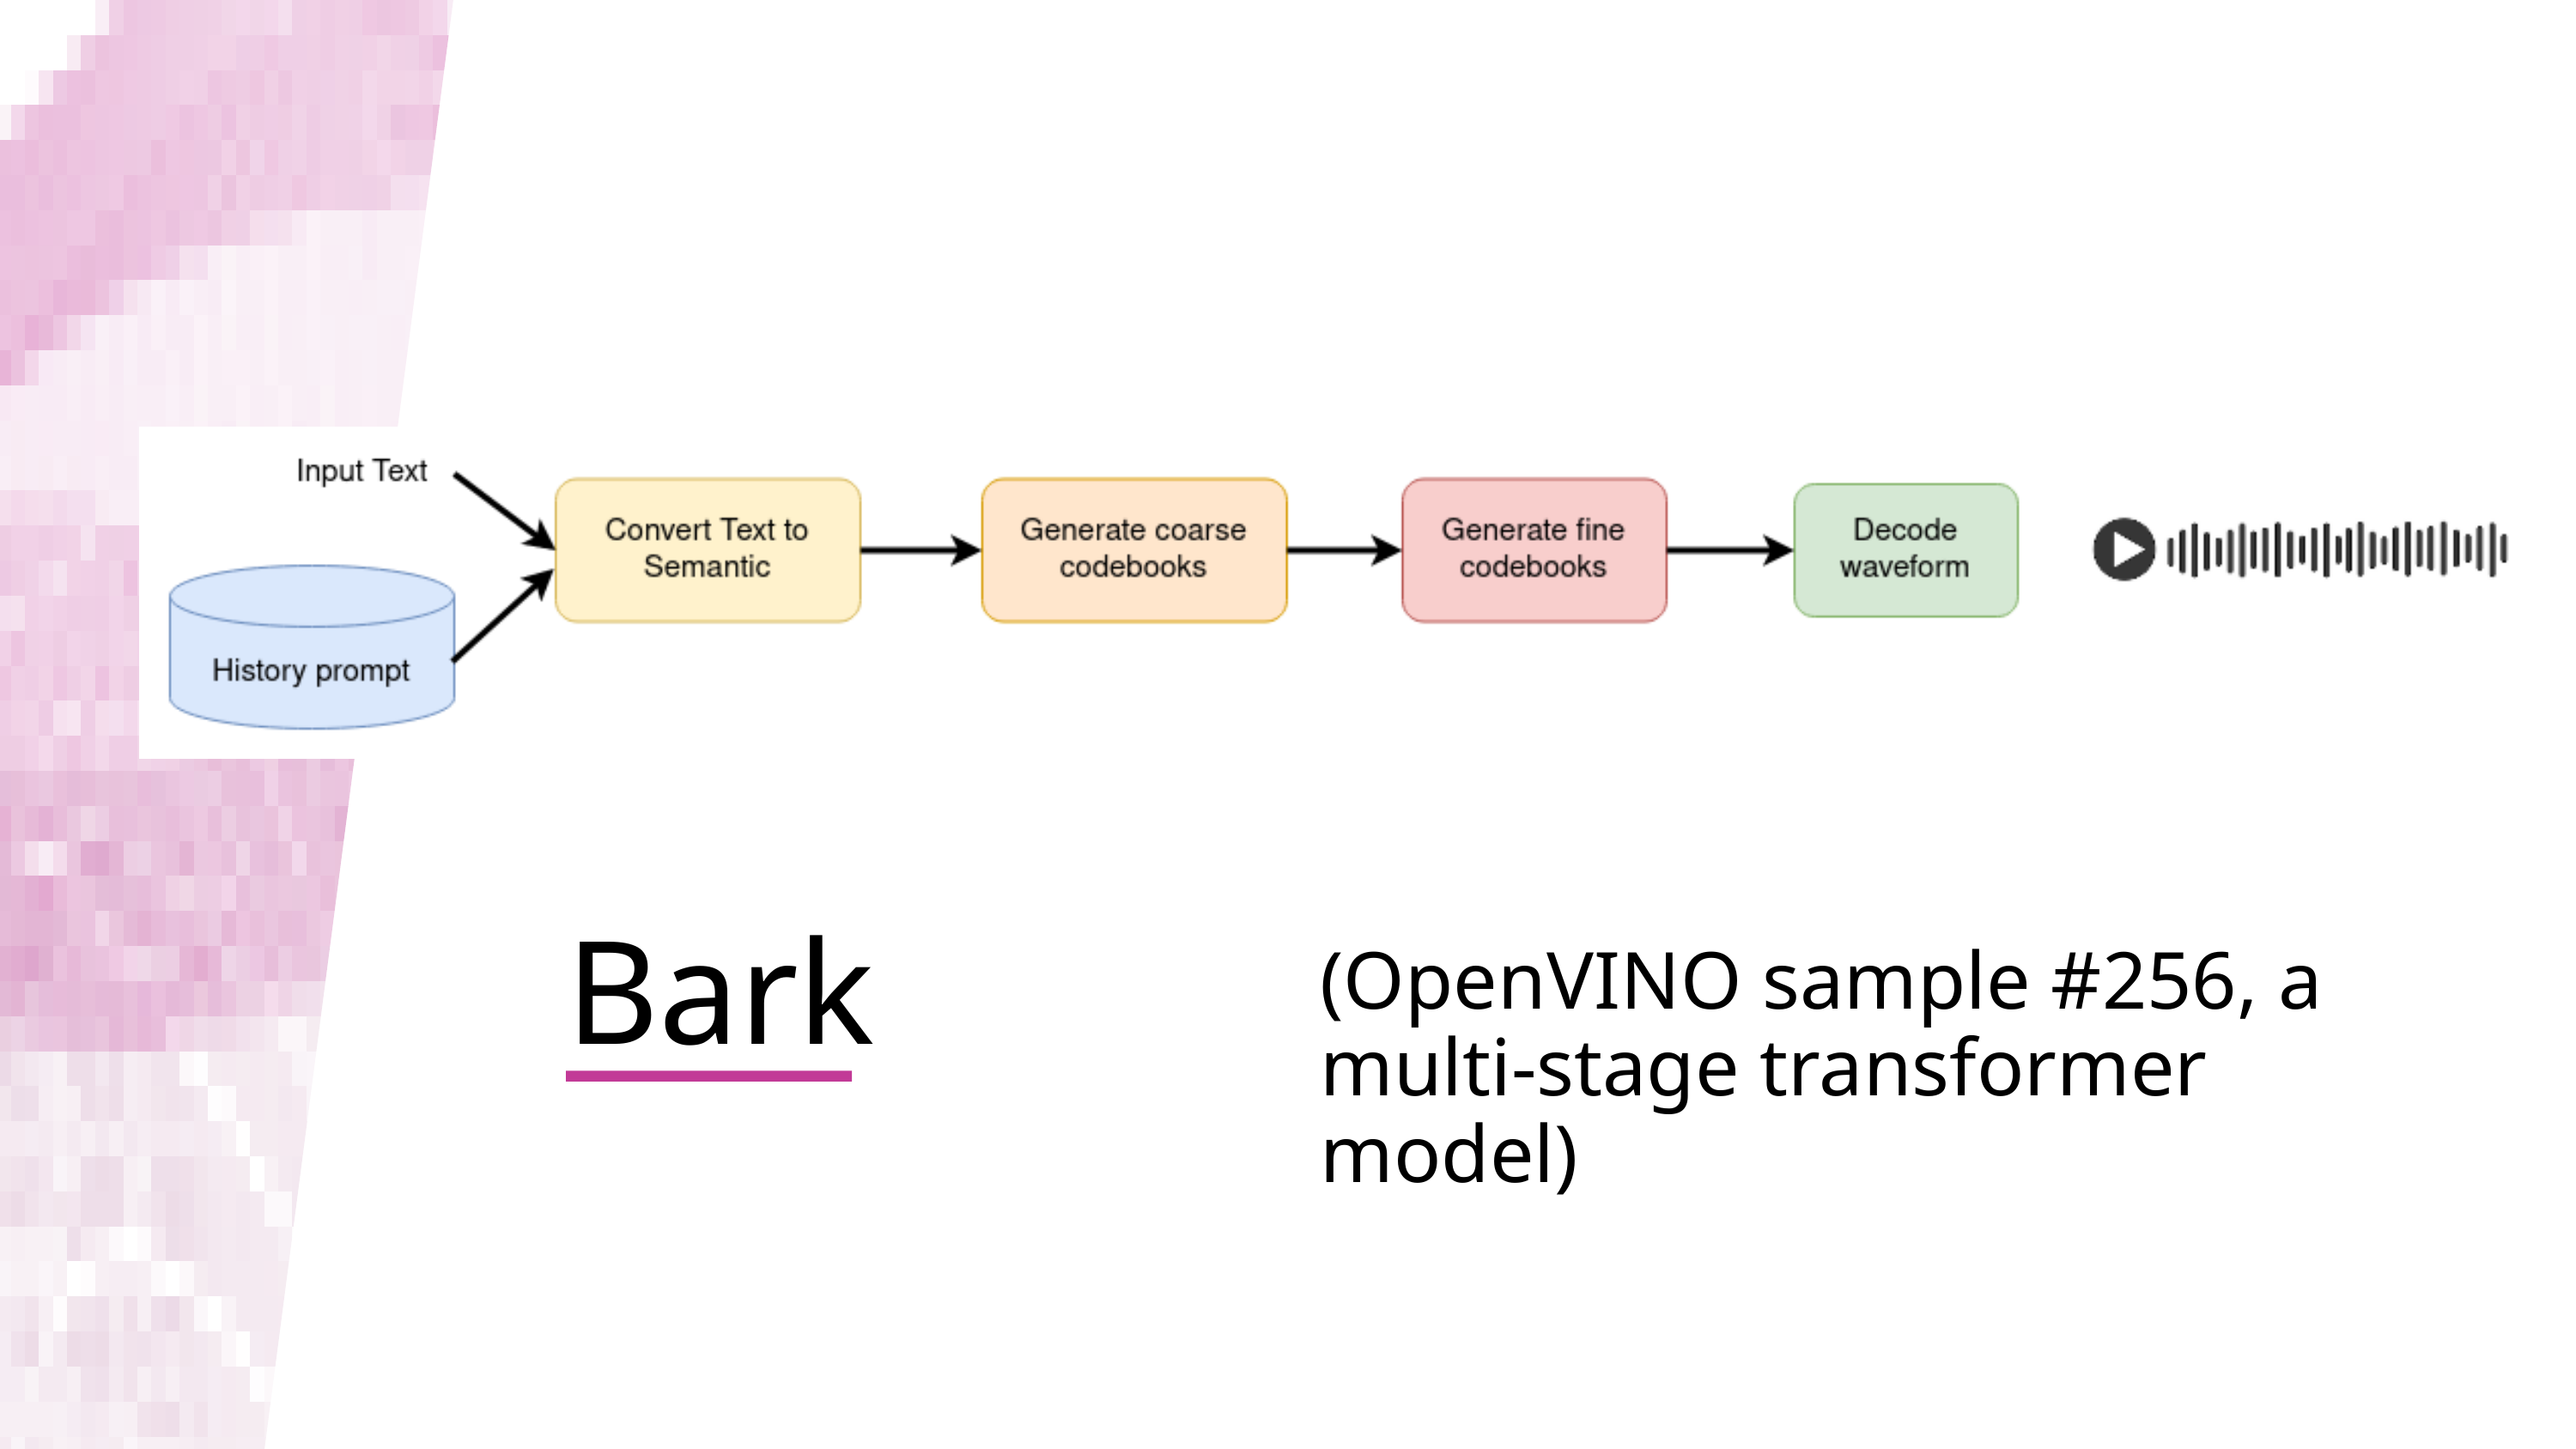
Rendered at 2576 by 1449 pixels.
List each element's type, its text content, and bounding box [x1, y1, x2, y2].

text_box Bark [566, 929, 1518, 1073]
text_box (OpenVINO sample #256, a multi-stage transformer model) [1320, 938, 2386, 1198]
text_box [0, 0, 453, 1449]
picture [139, 427, 2560, 759]
